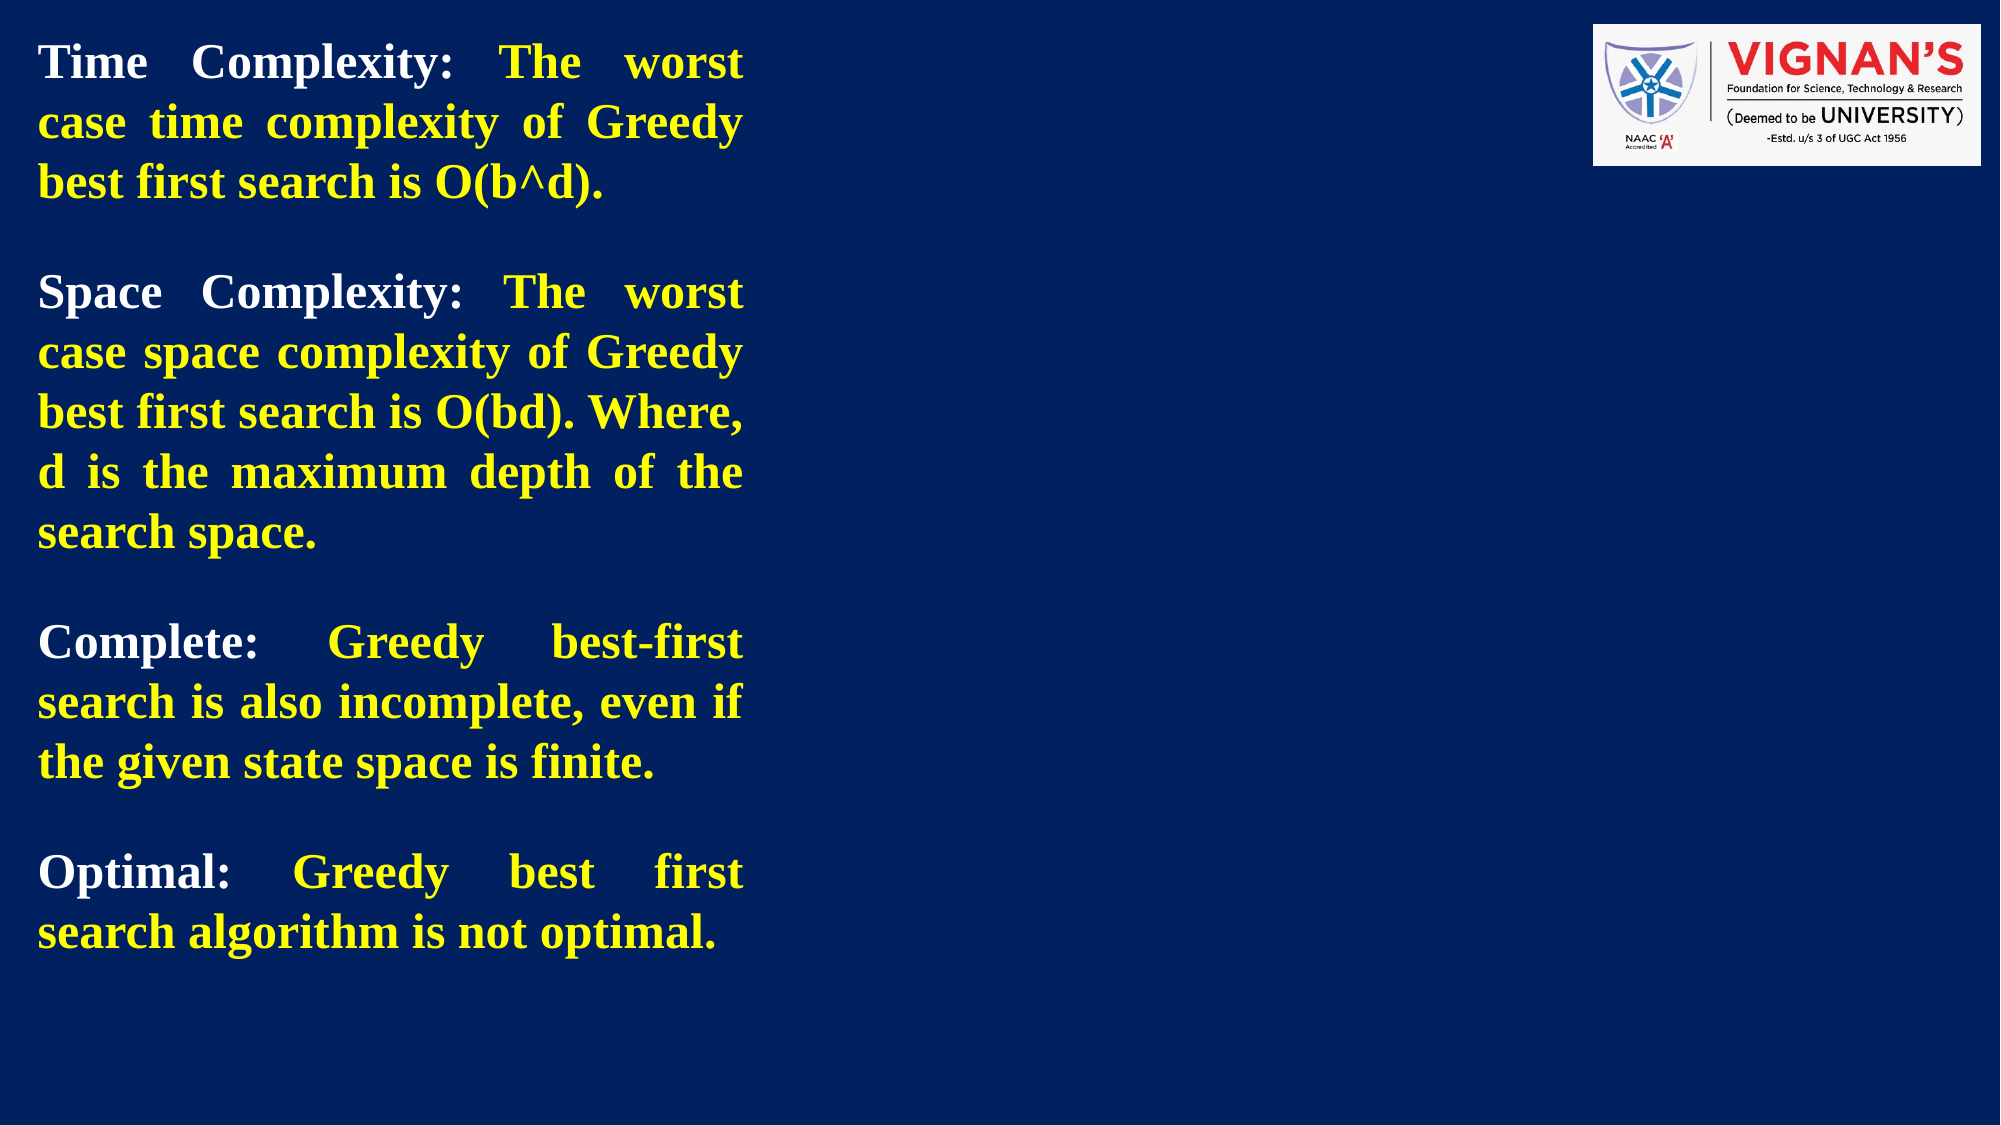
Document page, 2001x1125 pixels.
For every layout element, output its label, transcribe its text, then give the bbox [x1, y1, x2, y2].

text_box Time Complexity: The worst case time complexity of Greedy best first search is O(b^d). Space Complexity: The worst case space complexity of Greedy best first search is O(bd). Where, d is the maximum depth of the search space. Complete: Greedy best-first search is also incomplete, even if the given state space is finite. Optimal: Greedy best first search algorithm is not optimal. [22, 21, 759, 966]
picture [1593, 24, 1981, 166]
